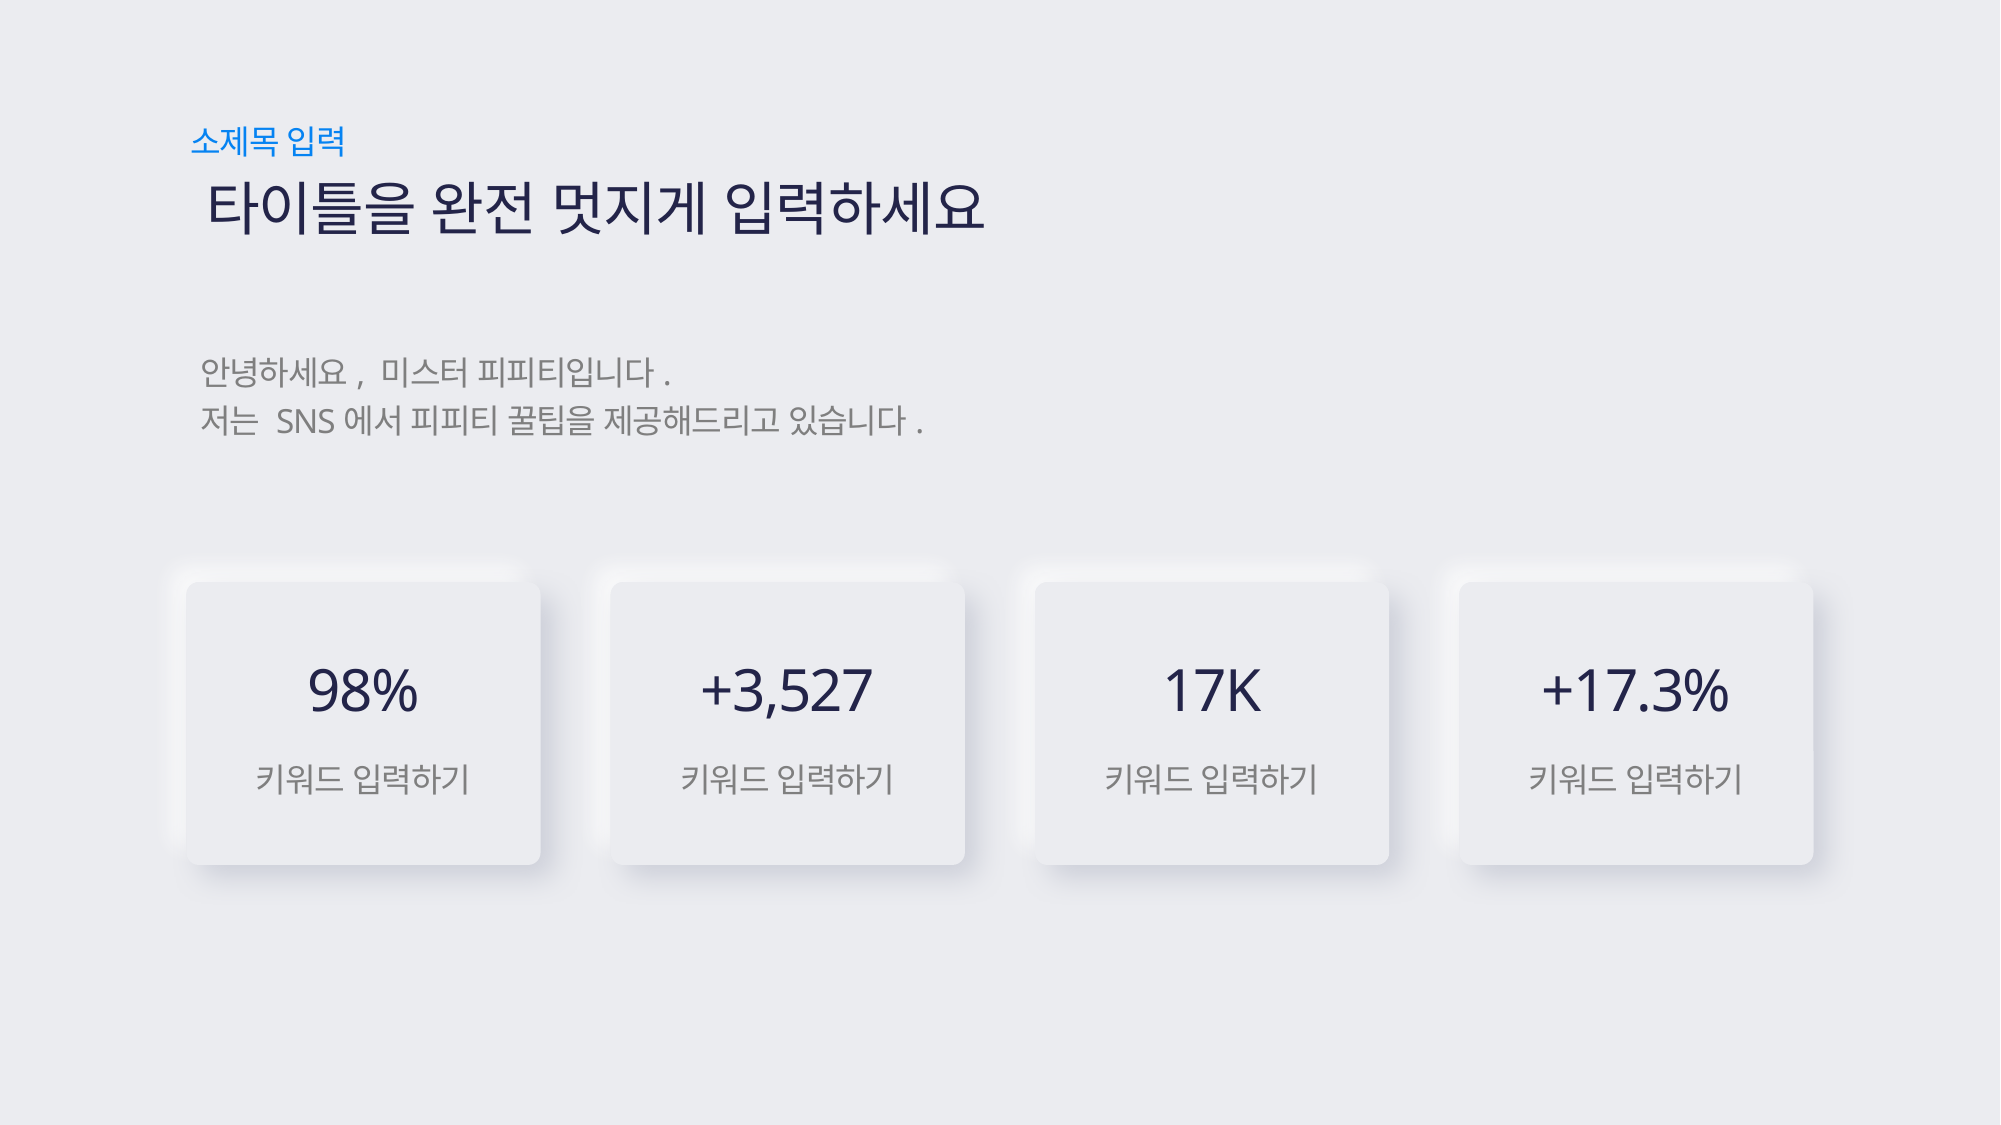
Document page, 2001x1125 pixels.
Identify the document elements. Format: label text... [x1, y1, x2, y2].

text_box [1034, 582, 1390, 865]
text_box 안녕하세요, 미스터 피피티입니다. 저는 SNS에서 피피티 꿀팁을 제공해드리고 있습니다. [199, 344, 925, 441]
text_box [1459, 582, 1814, 865]
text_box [610, 582, 965, 865]
text_box 타이틀을 완전 멋지게 입력하세요 [206, 165, 987, 243]
text_box 소제목 입력 [190, 120, 348, 161]
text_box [186, 582, 541, 865]
